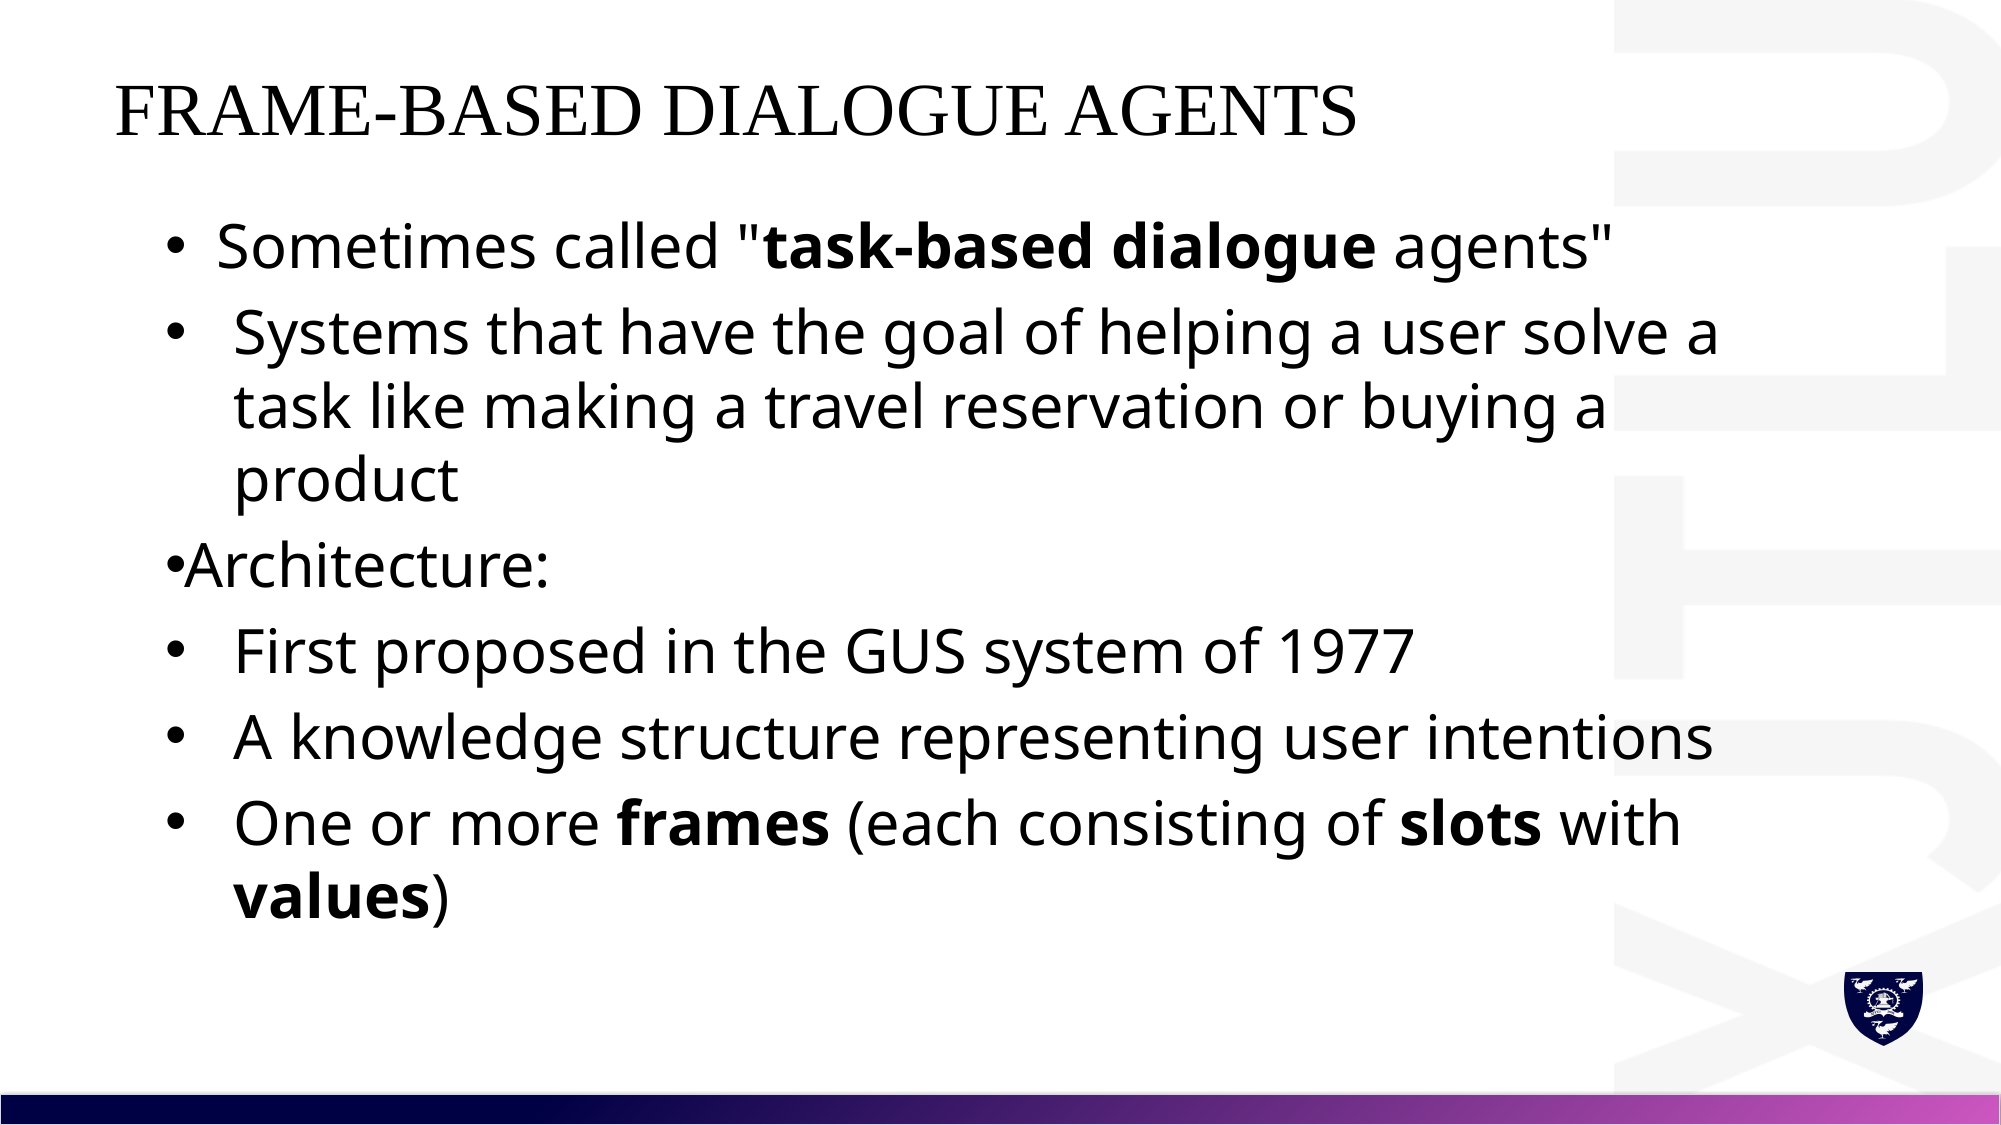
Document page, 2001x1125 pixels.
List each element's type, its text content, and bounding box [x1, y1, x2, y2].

picture [1844, 972, 1923, 1046]
list Sometimes called "task-based dialogue agents" Systems that have the goal of helping a user solve a task like making a travel reservation or buying a product Architecture: First proposed in the GUS system of 1977 A knowledge structure representing user intentions One or more frames (each consisting of slots with values) [150, 200, 1858, 950]
title Frame-based dialogue agents [99, 46, 1923, 165]
